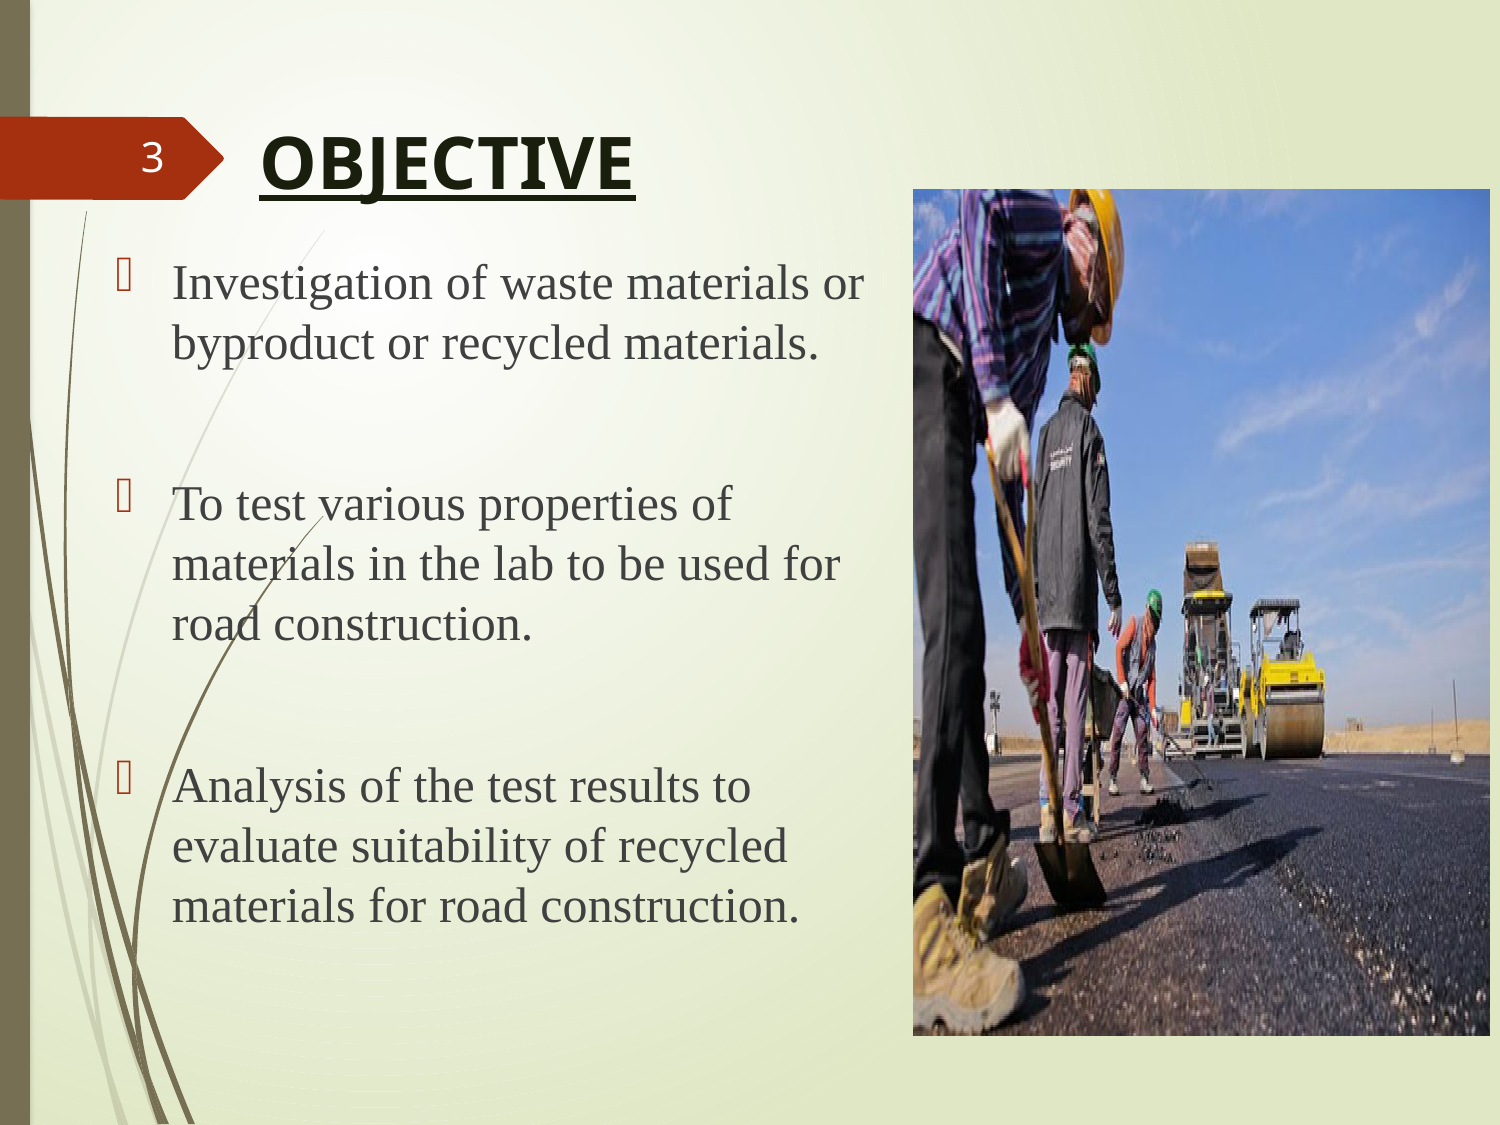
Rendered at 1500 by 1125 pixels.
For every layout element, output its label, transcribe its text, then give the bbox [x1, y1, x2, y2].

title OBJECTIVE [244, 109, 750, 213]
slide_number 3 [83, 129, 180, 190]
list Investigation of waste materials or byproduct or recycled materials. To test various properties of materials in the lab to be used for road construction. Analysis of the test results to evaluate suitability of recycled materials for road construction. [100, 241, 914, 1059]
picture [912, 188, 1491, 1036]
